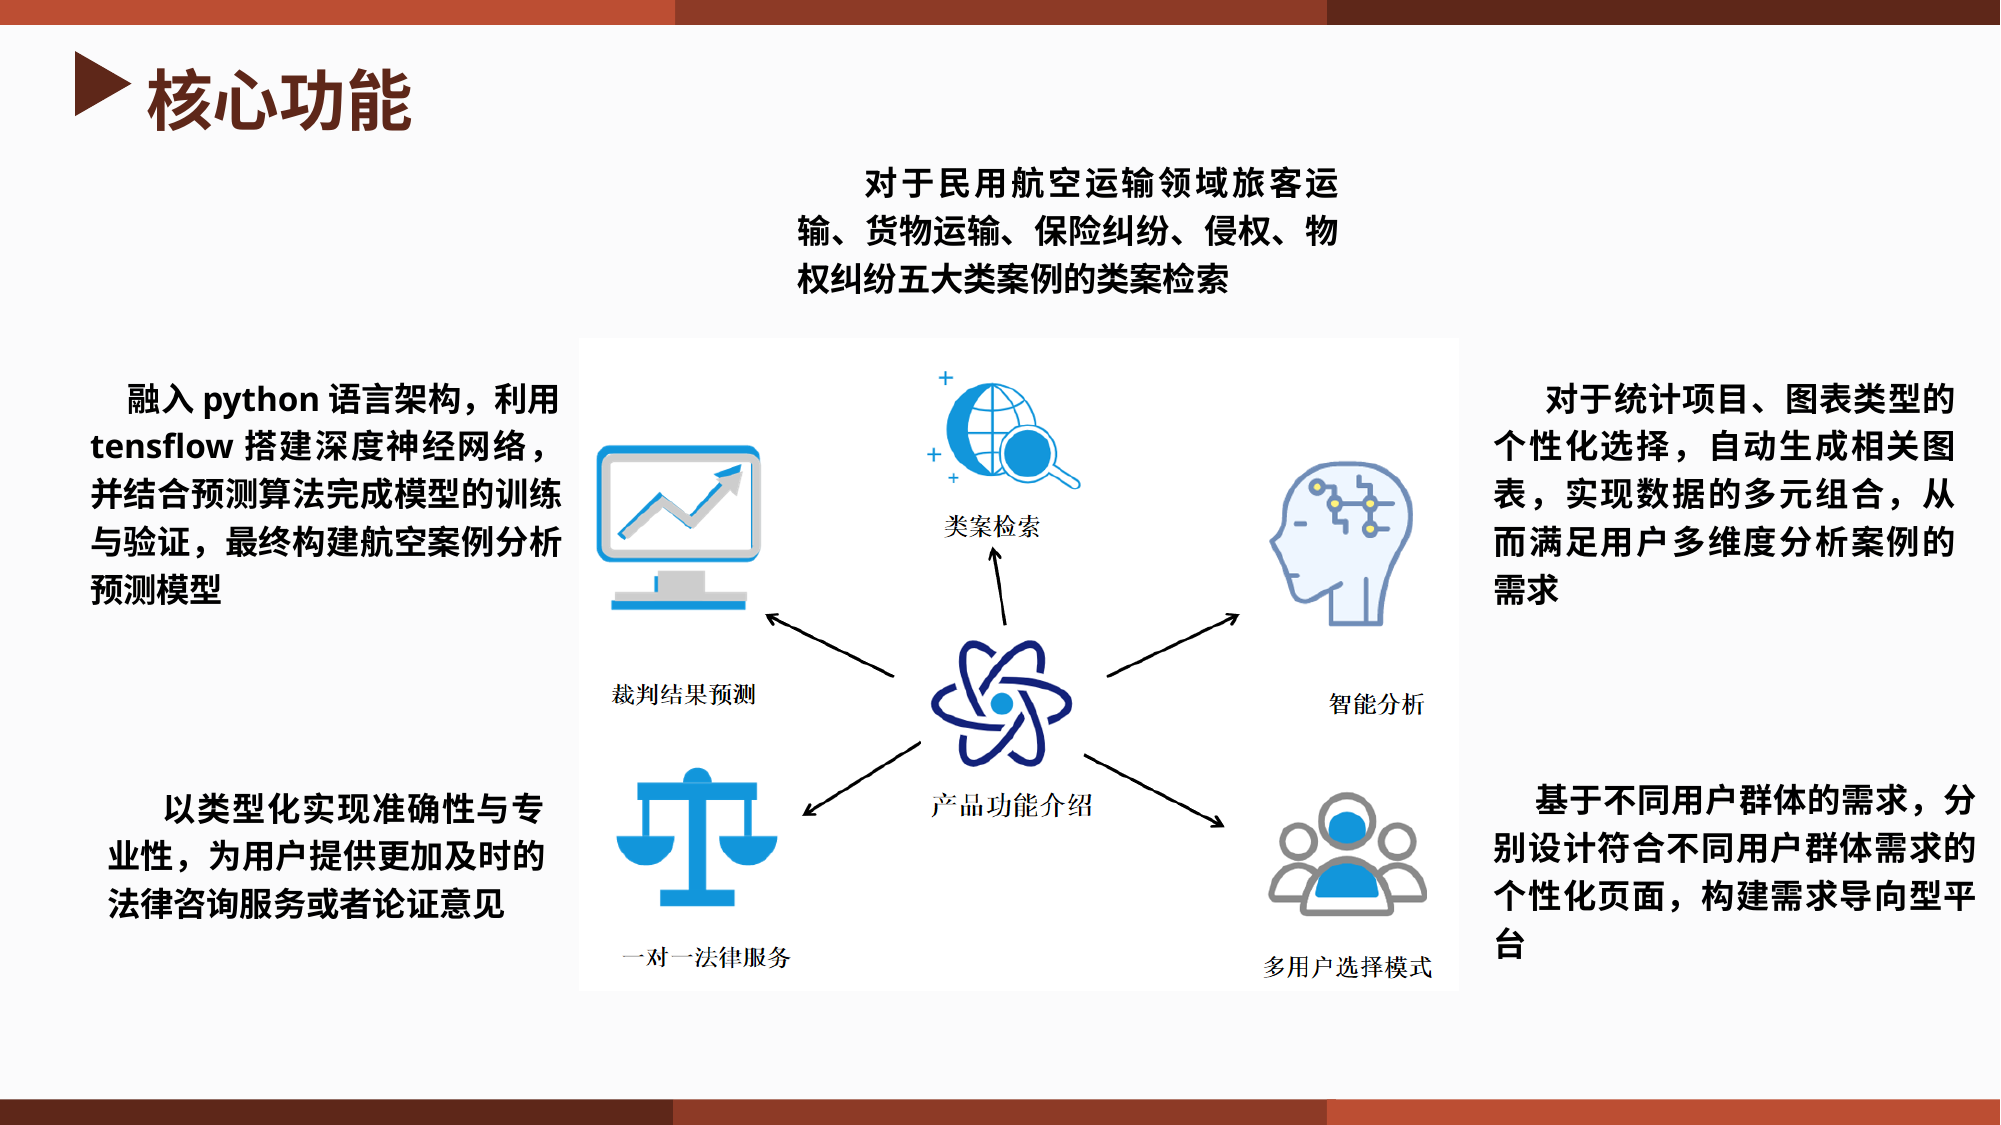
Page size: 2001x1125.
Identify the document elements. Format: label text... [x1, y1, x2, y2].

text_box [73, 49, 131, 118]
text_box [1326, 1098, 2000, 1125]
text_box 以类型化实现准确性与专业性，为用户提供更加及时的法律咨询服务或者论证意见 [92, 772, 561, 931]
text_box 基于不同用户群体的需求，分别设计符合不同用户群体需求的个性化页面，构建需求导向型平台 [1478, 763, 1993, 971]
text_box 对于民用航空运输领域旅客运输、货物运输、保险纠纷、侵权、物权纠纷五大类案例的类案检索 [782, 146, 1355, 306]
text_box 融入python语言架构，利用tensflow搭建深度神经网络，并结合预测算法完成模型的训练与验证，最终构建航空案例分析预测模型 [74, 362, 578, 617]
text_box [672, 1098, 1326, 1125]
picture [579, 338, 1459, 991]
text_box [1328, 0, 2000, 26]
text_box [0, 1098, 672, 1125]
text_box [1478, 362, 1972, 619]
text_box [0, 0, 676, 26]
text_box 核心功能 [131, 51, 472, 146]
text_box [676, 0, 1328, 26]
